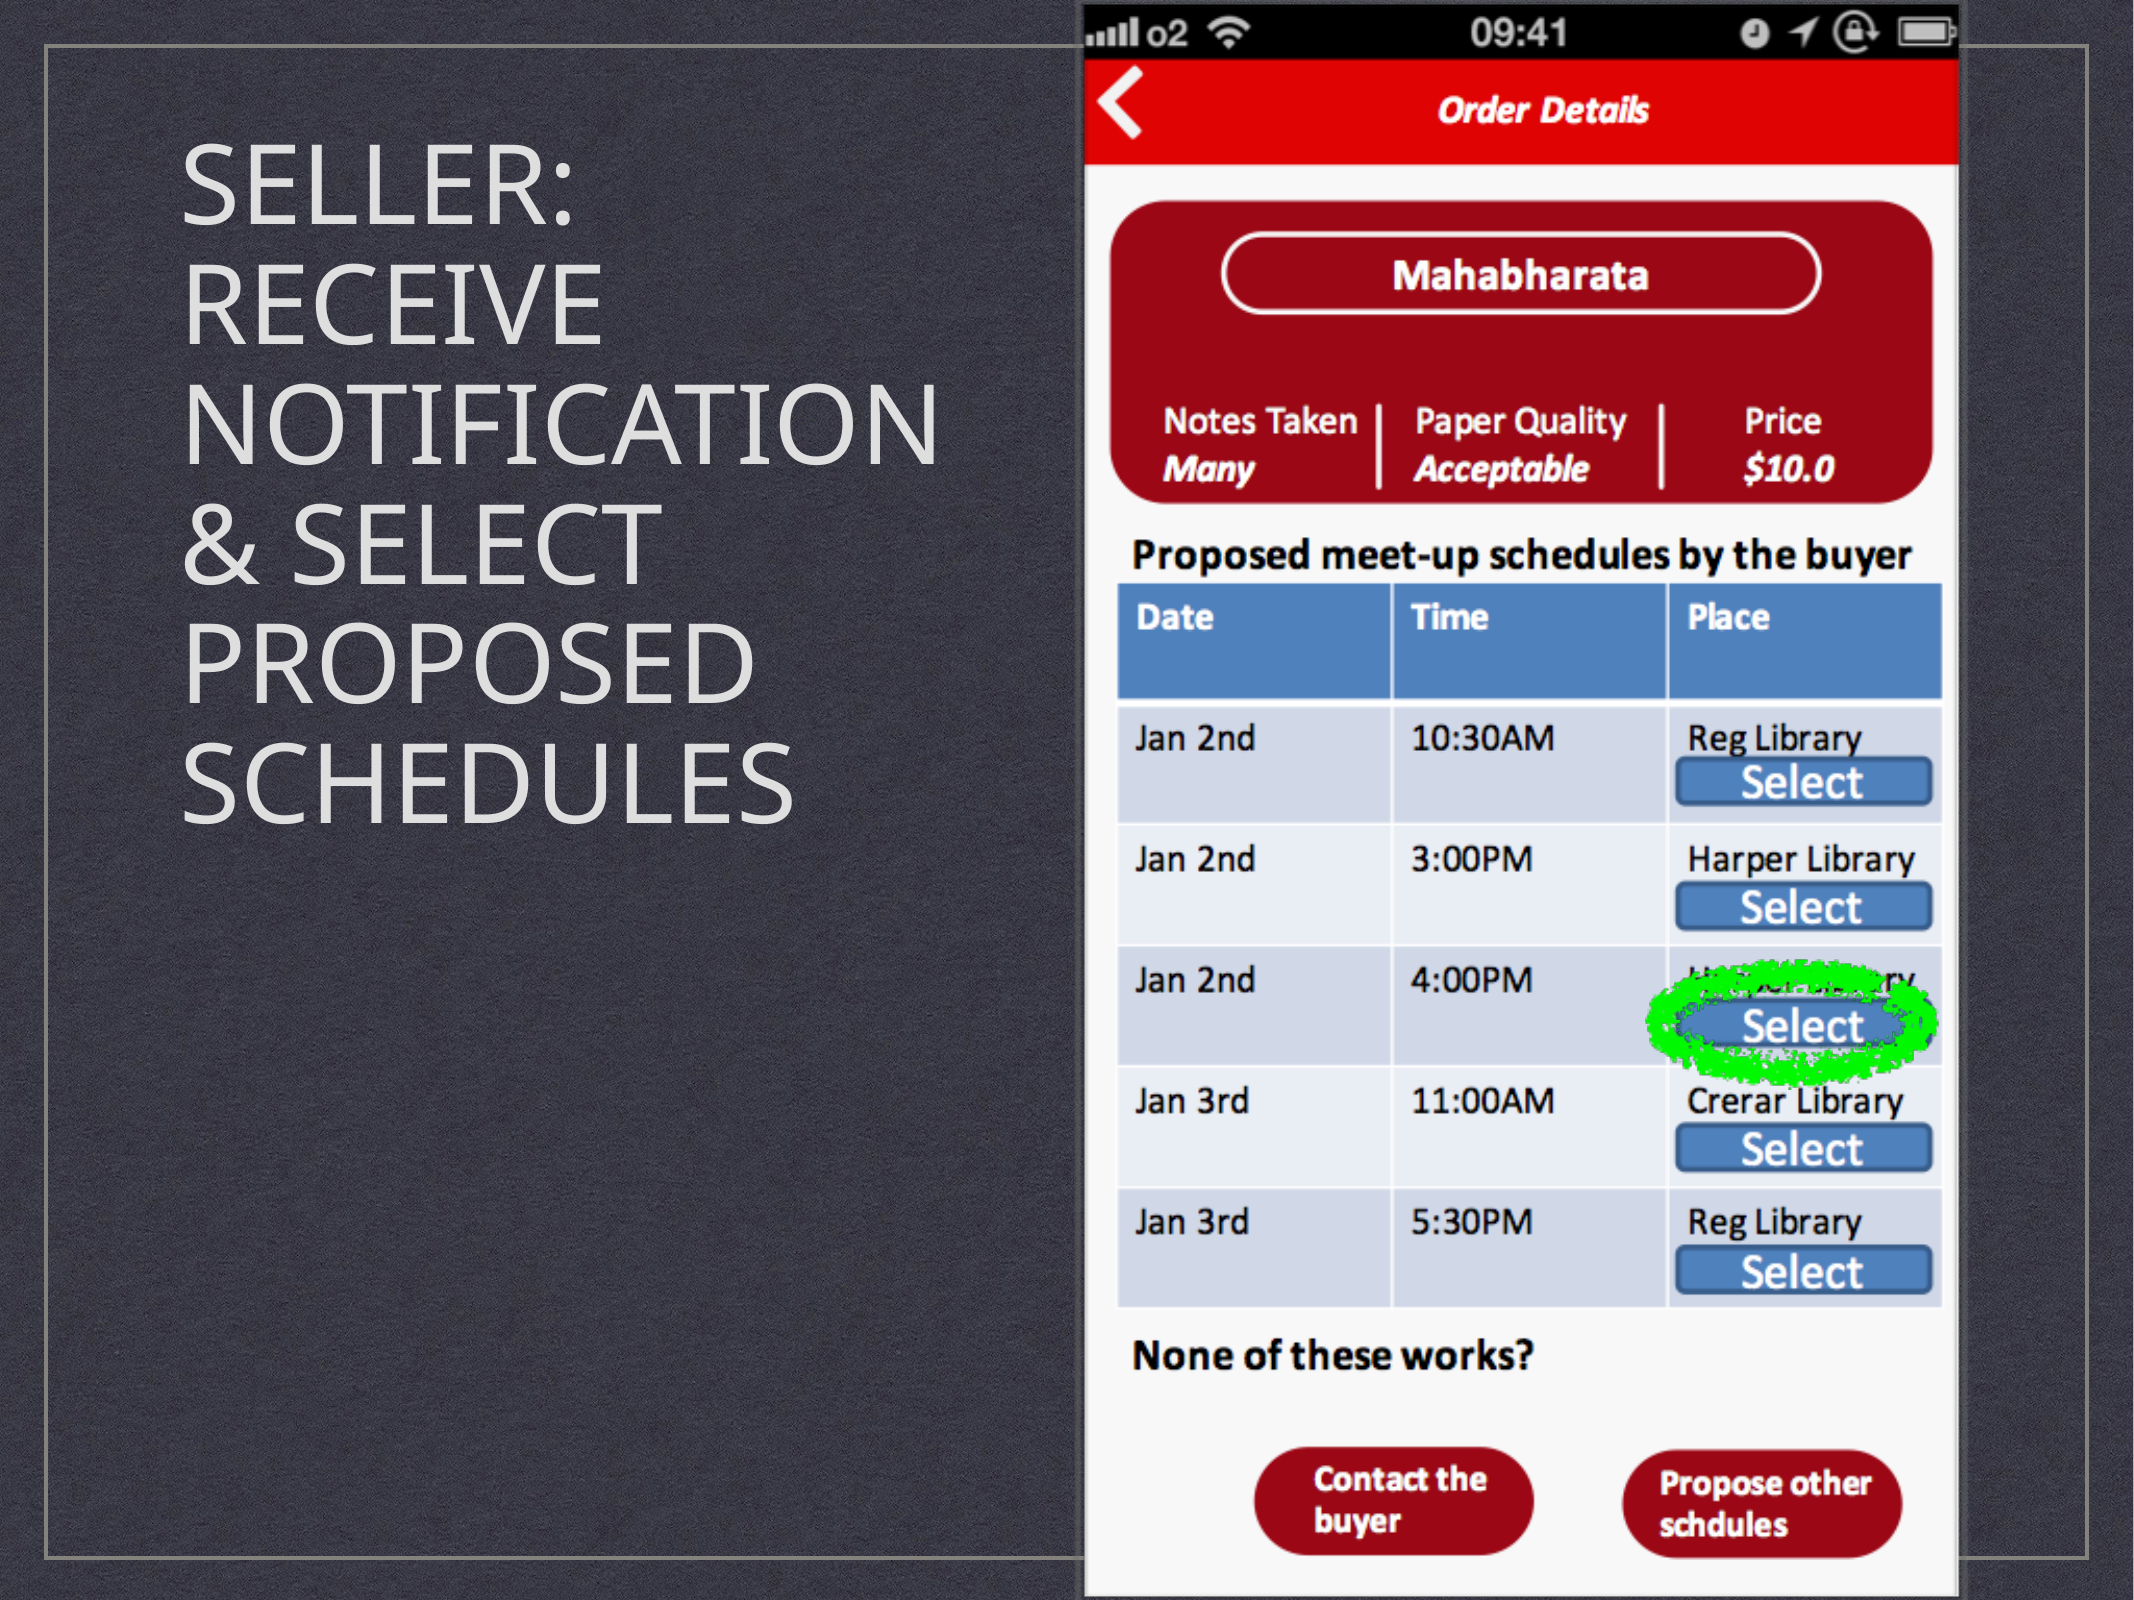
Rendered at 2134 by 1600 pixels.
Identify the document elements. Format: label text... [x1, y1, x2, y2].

title seller: receive notification & select proposed schedules [170, 211, 1047, 857]
picture [0, 0, 2134, 1600]
